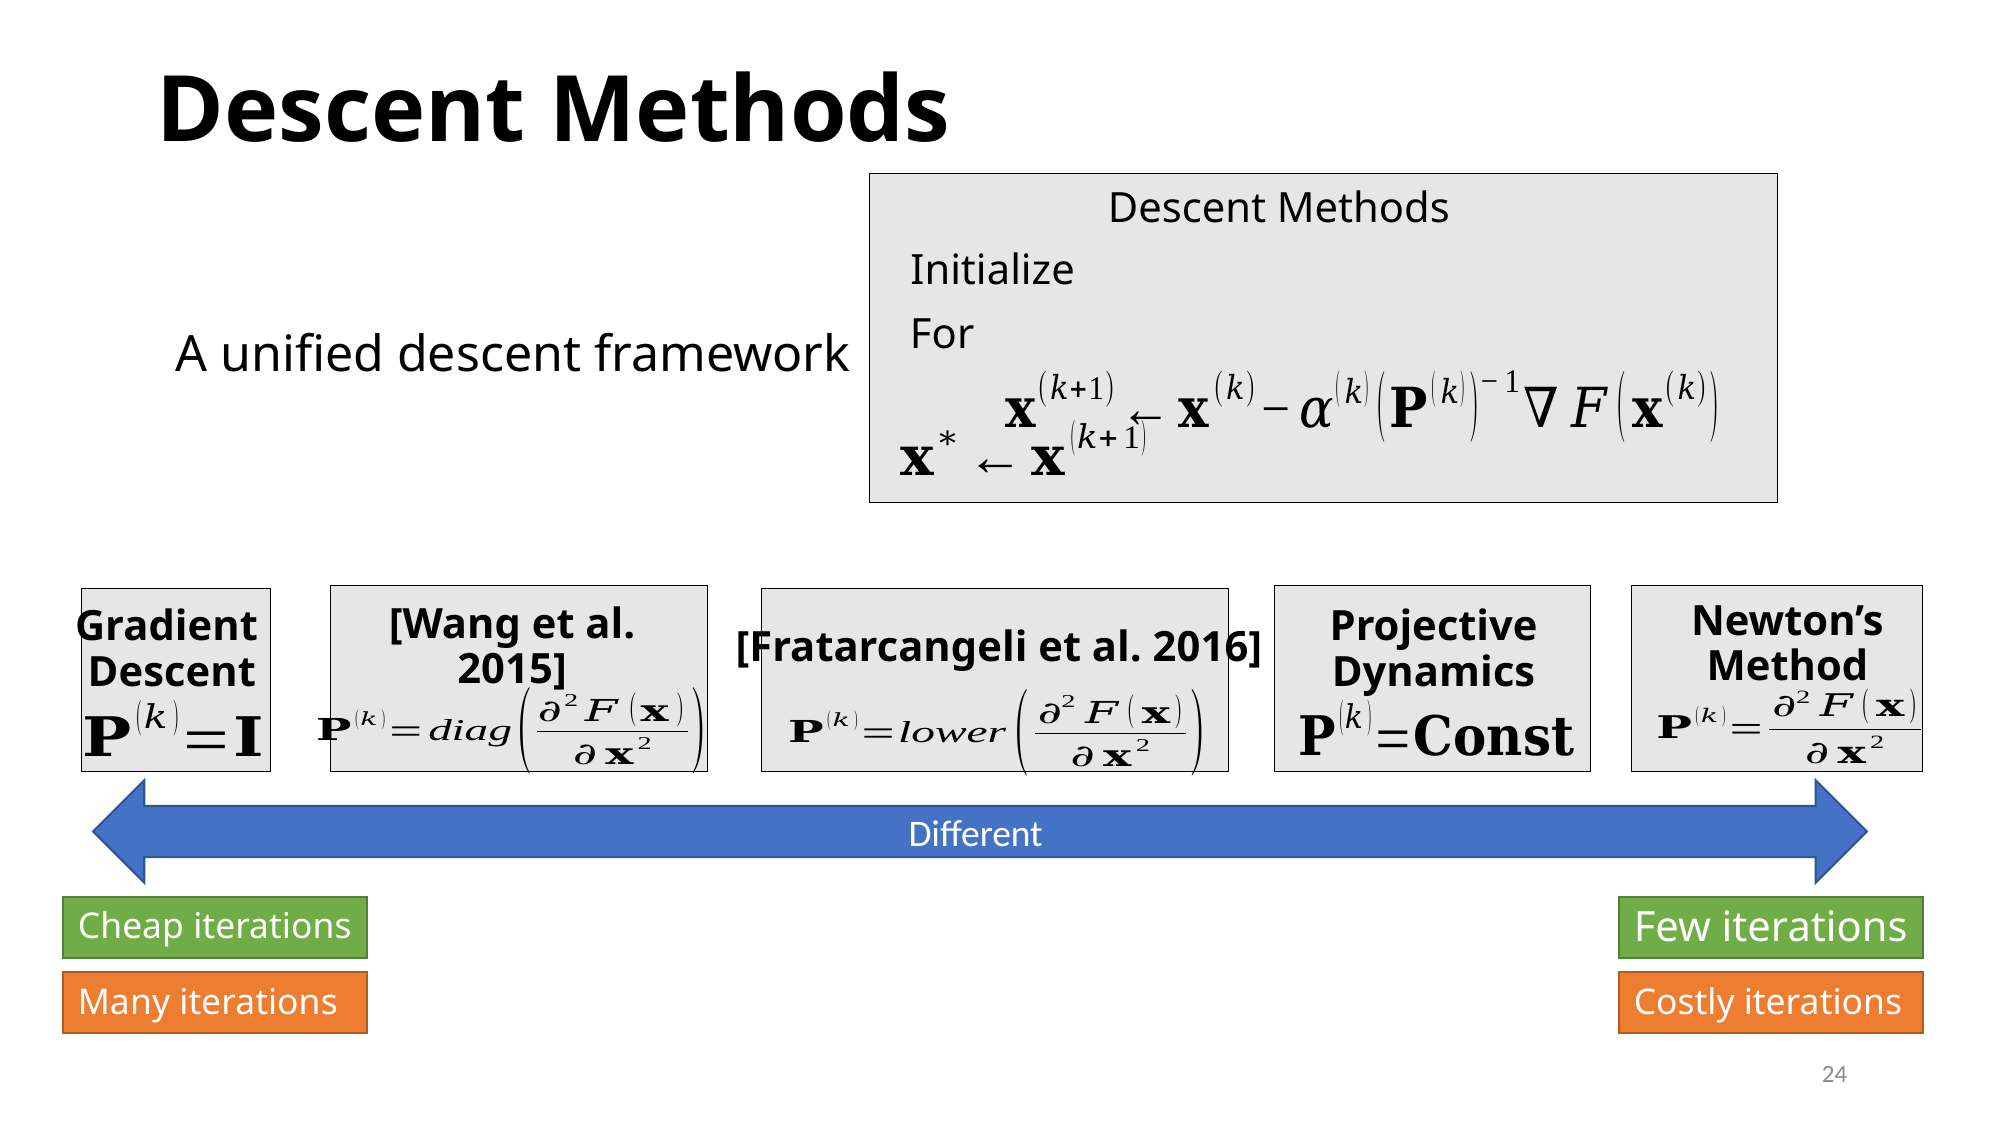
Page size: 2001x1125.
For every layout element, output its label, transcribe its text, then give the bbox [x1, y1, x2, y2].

text_box [1631, 585, 1923, 772]
text_box Newton’s Method [1675, 557, 1900, 733]
text_box [330, 731, 528, 772]
text_box [330, 585, 340, 718]
title Descent Methods [141, 3, 1867, 221]
text_box [761, 588, 1229, 612]
text_box [1274, 738, 1591, 772]
text_box Few iterations [1618, 896, 1924, 959]
text_box [869, 173, 1778, 503]
text_box [Fratarcangeli et al. 2016] [720, 612, 1262, 678]
text_box [523, 585, 708, 772]
slide_number 24 [1412, 1042, 1863, 1103]
text_box Descent Methods [1093, 173, 1500, 238]
text_box [81, 738, 271, 772]
text_box Projective Dynamics [1262, 562, 1605, 738]
text_box Many iterations [62, 971, 368, 1034]
text_box Costly iterations [1618, 971, 1924, 1034]
text_box [Wang et al. 2015] [340, 560, 684, 736]
text_box Gradient Descent [59, 562, 284, 738]
text_box [761, 678, 1229, 772]
text_box A unified descent framework [160, 267, 869, 444]
text_box Cheap iterations [62, 896, 368, 959]
text_box [331, 720, 340, 729]
